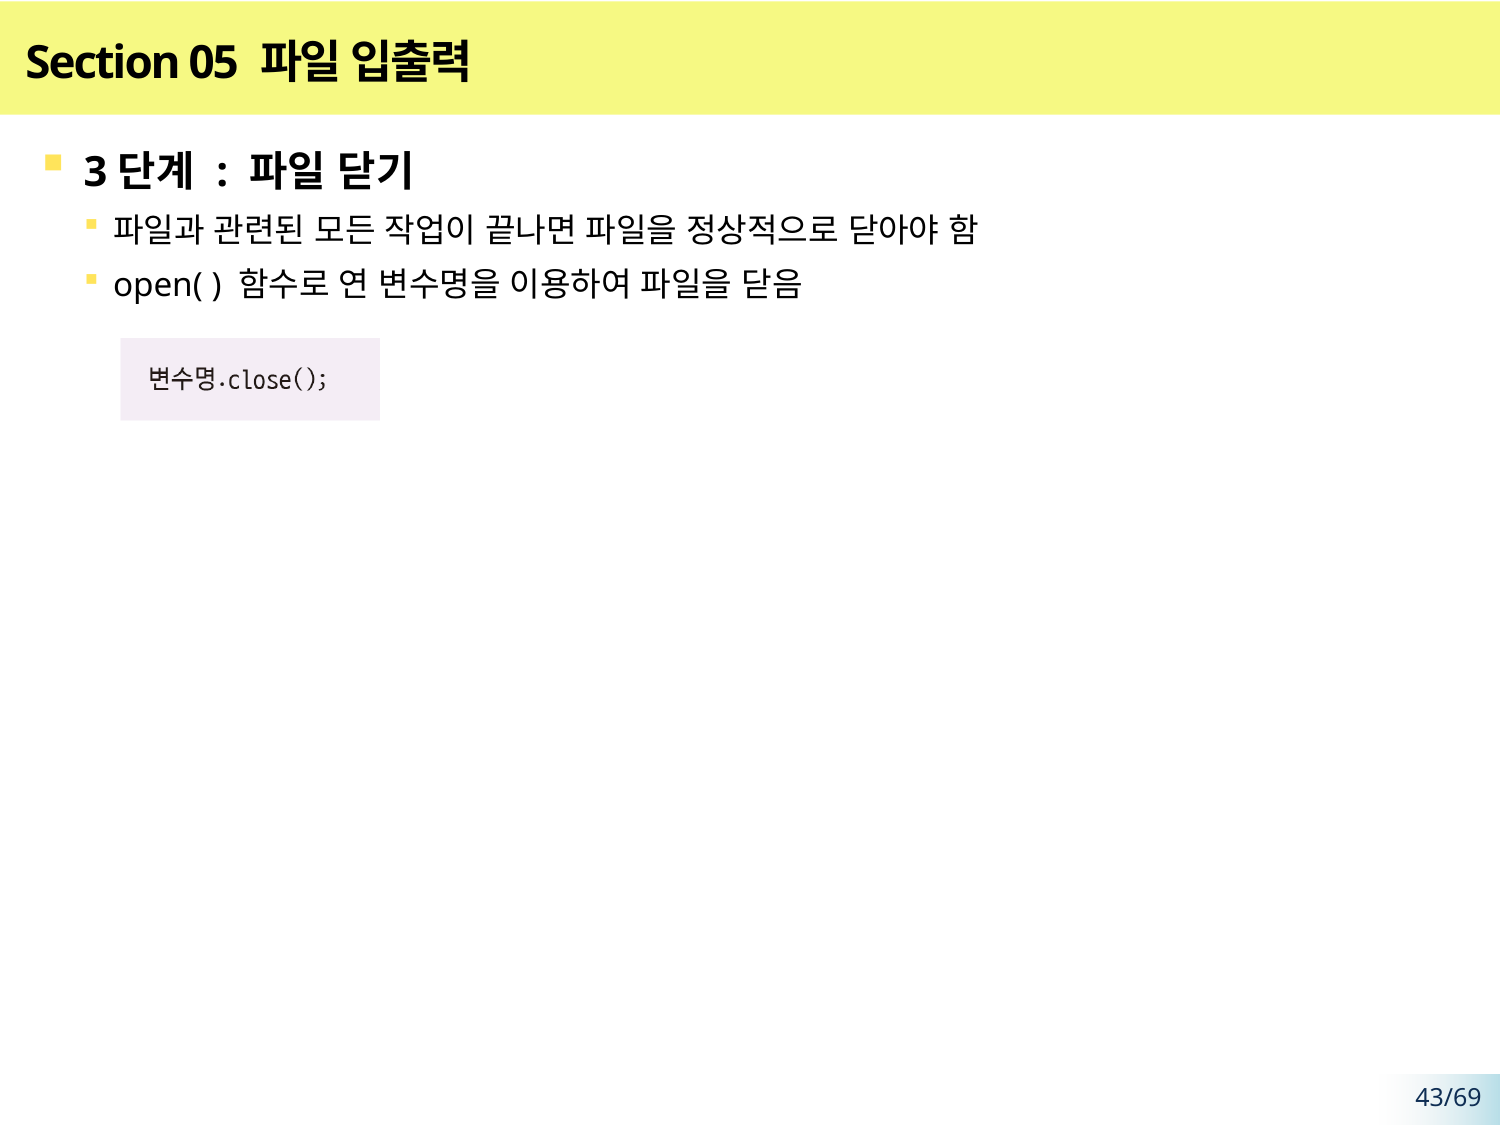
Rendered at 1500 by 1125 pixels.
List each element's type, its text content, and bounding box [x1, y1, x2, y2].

list 3단계 : 파일 닫기 파일과 관련된 모든 작업이 끝나면 파일을 정상적으로 닫아야 함 open( ) 함수로 연 변수명을 이용하여 파일을 닫음 [10, 126, 1481, 1057]
picture [114, 333, 380, 427]
title Section 05 파일 입출력 [10, 21, 1288, 99]
